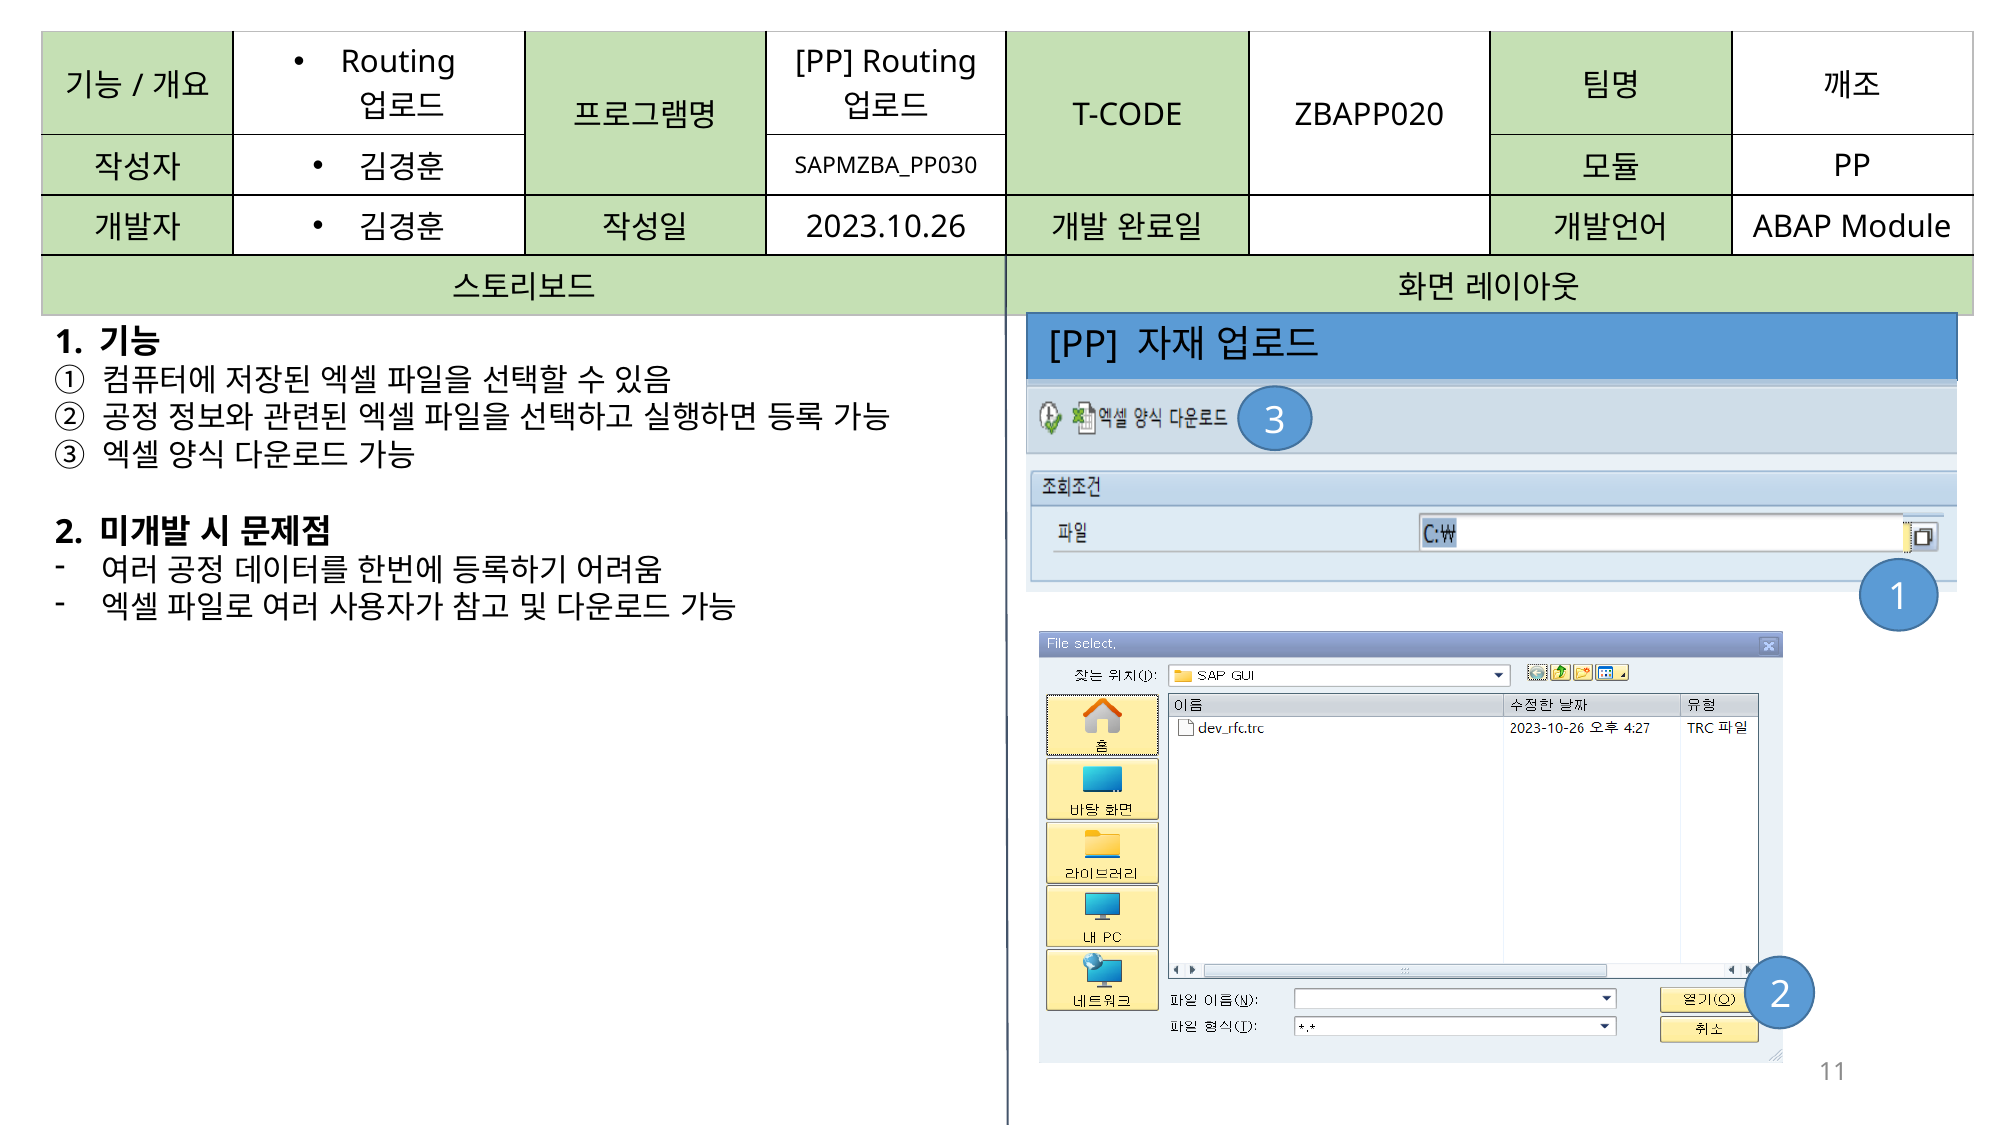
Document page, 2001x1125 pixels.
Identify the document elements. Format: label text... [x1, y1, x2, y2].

picture [1026, 379, 1957, 592]
text_box 1. 기능 ① 컴퓨터에 저장된 엑셀 파일을 선택할 수 있음 ② 공정 정보와 관련된 엑셀 파일을 선택하고 실행하면 등록 가능 ③ 엑셀 양식 다운로드 가능 2. 미개발 시 문제점 여러 공정 데이터를 한번에 등록하기 어려움 엑셀 파일로 여러 사용자가 참고 및 다운로드 가능 [40, 312, 975, 633]
table_cell 김경훈 [234, 196, 524, 254]
table_header 프로그램명 [526, 32, 765, 194]
table_header 팀명 [1491, 32, 1731, 134]
table_header 깨조 [1733, 32, 1972, 134]
table_header Routing 업로드 [234, 32, 524, 134]
table_cell 작성일 [526, 196, 765, 254]
table_cell PP [1733, 135, 1972, 194]
table_cell 개발언어 [1491, 196, 1731, 254]
table_cell [1250, 196, 1489, 254]
table_cell 개발자 [43, 196, 232, 254]
table_cell 모듈 [1491, 135, 1731, 194]
table_cell ABAP Module [1733, 196, 1972, 254]
table_cell SAPMZBA_PP030 [767, 135, 1005, 194]
table_cell 스토리보드 [43, 256, 1004, 314]
picture [1039, 630, 1783, 1063]
text_box 2 [1783, 955, 1816, 1030]
table_cell 화면 레이아웃 [1008, 256, 1972, 314]
text_box [1026, 312, 1958, 381]
slide_number 11 [1412, 1042, 1863, 1103]
table_cell 김경훈 [234, 135, 524, 194]
table_cell 2023.10.26 [767, 196, 1005, 254]
text_box 1 [1858, 592, 1939, 632]
table_header 기능/개요 [43, 32, 232, 134]
table_cell 개발 완료일 [1007, 196, 1248, 254]
text_box [PP] 자재 업로드 [1033, 312, 1336, 373]
table_header ZBAPP020 [1250, 32, 1489, 194]
table_cell 작성자 [43, 135, 232, 194]
table_header [PP] Routing 업로드 [767, 32, 1005, 134]
table_header T-CODE [1007, 32, 1248, 194]
